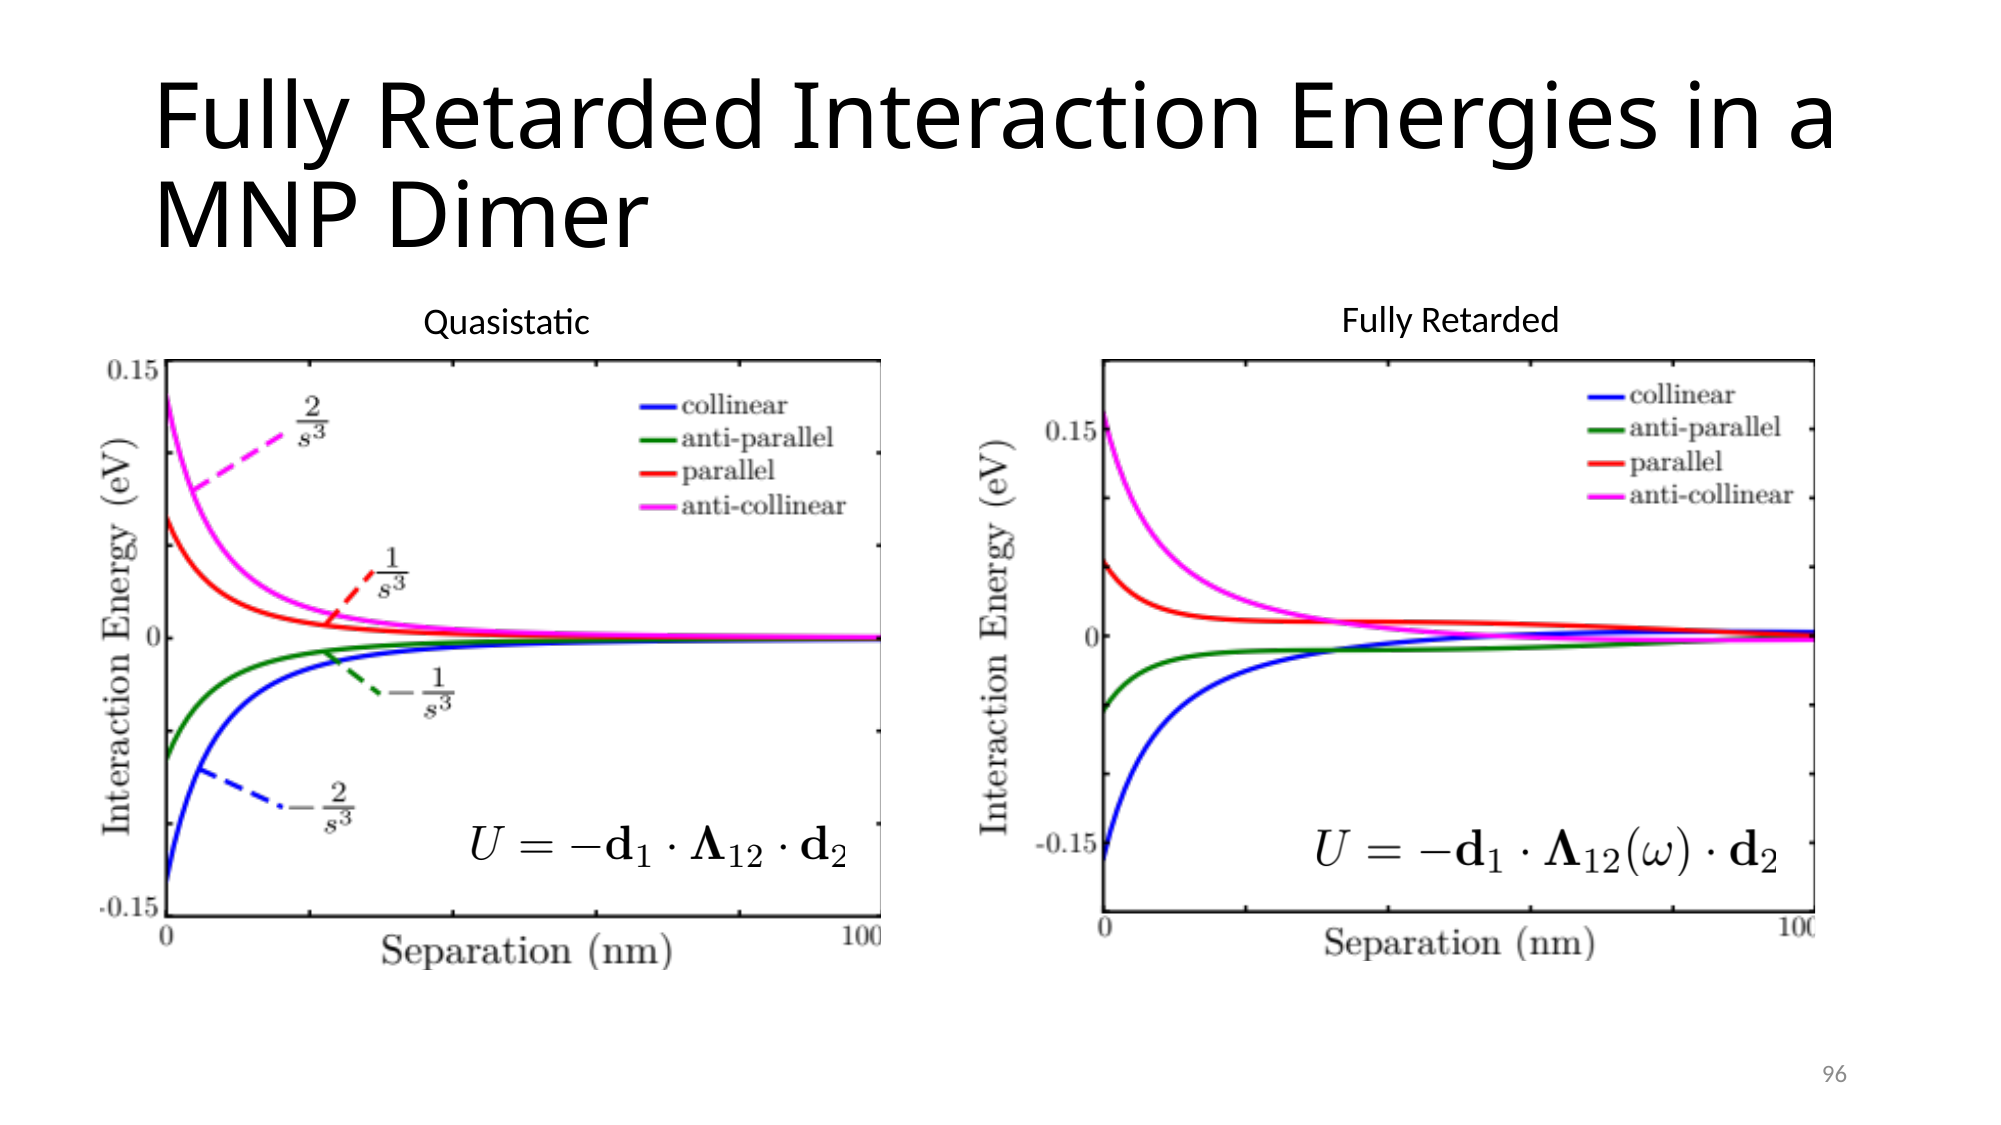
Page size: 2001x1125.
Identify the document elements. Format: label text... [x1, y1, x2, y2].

text_box Fully Retarded [1265, 287, 1638, 348]
slide_number 95 [1412, 1042, 1863, 1103]
text_box Quasistatic [320, 289, 693, 350]
picture [978, 359, 1816, 961]
picture [99, 359, 881, 970]
title Fully Retarded Interaction Energies in a MNP Dimer [137, 59, 1863, 278]
